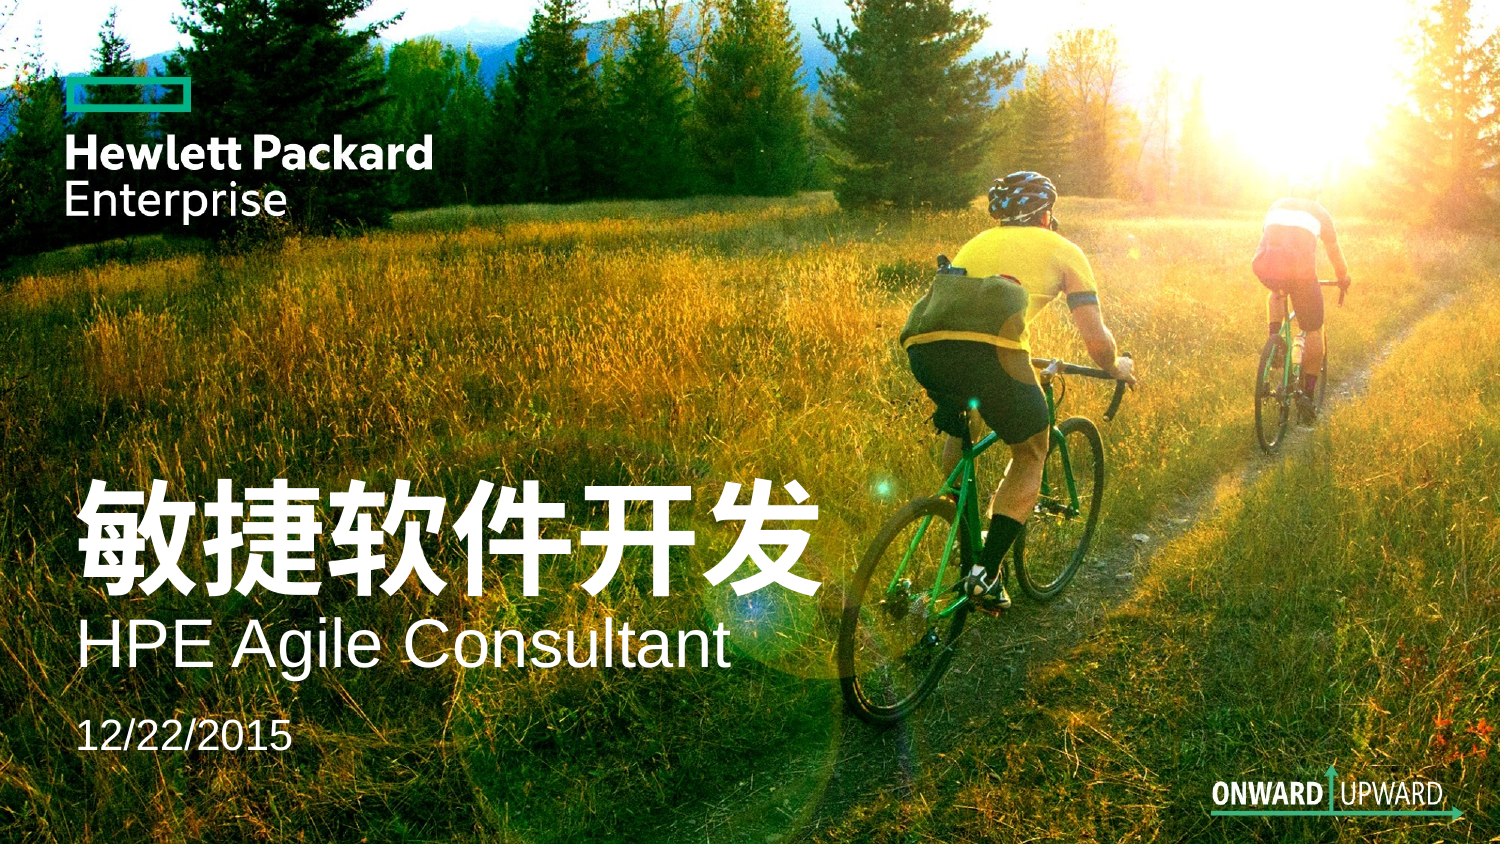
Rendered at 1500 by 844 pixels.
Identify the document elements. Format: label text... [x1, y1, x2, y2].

title 敏捷软件开发 [75, 328, 1200, 607]
list HPE Agile Consultant [75, 607, 1200, 694]
list 12/22/2015 [75, 712, 1200, 769]
picture [0, 0, 1500, 844]
picture [0, 101, 9, 135]
